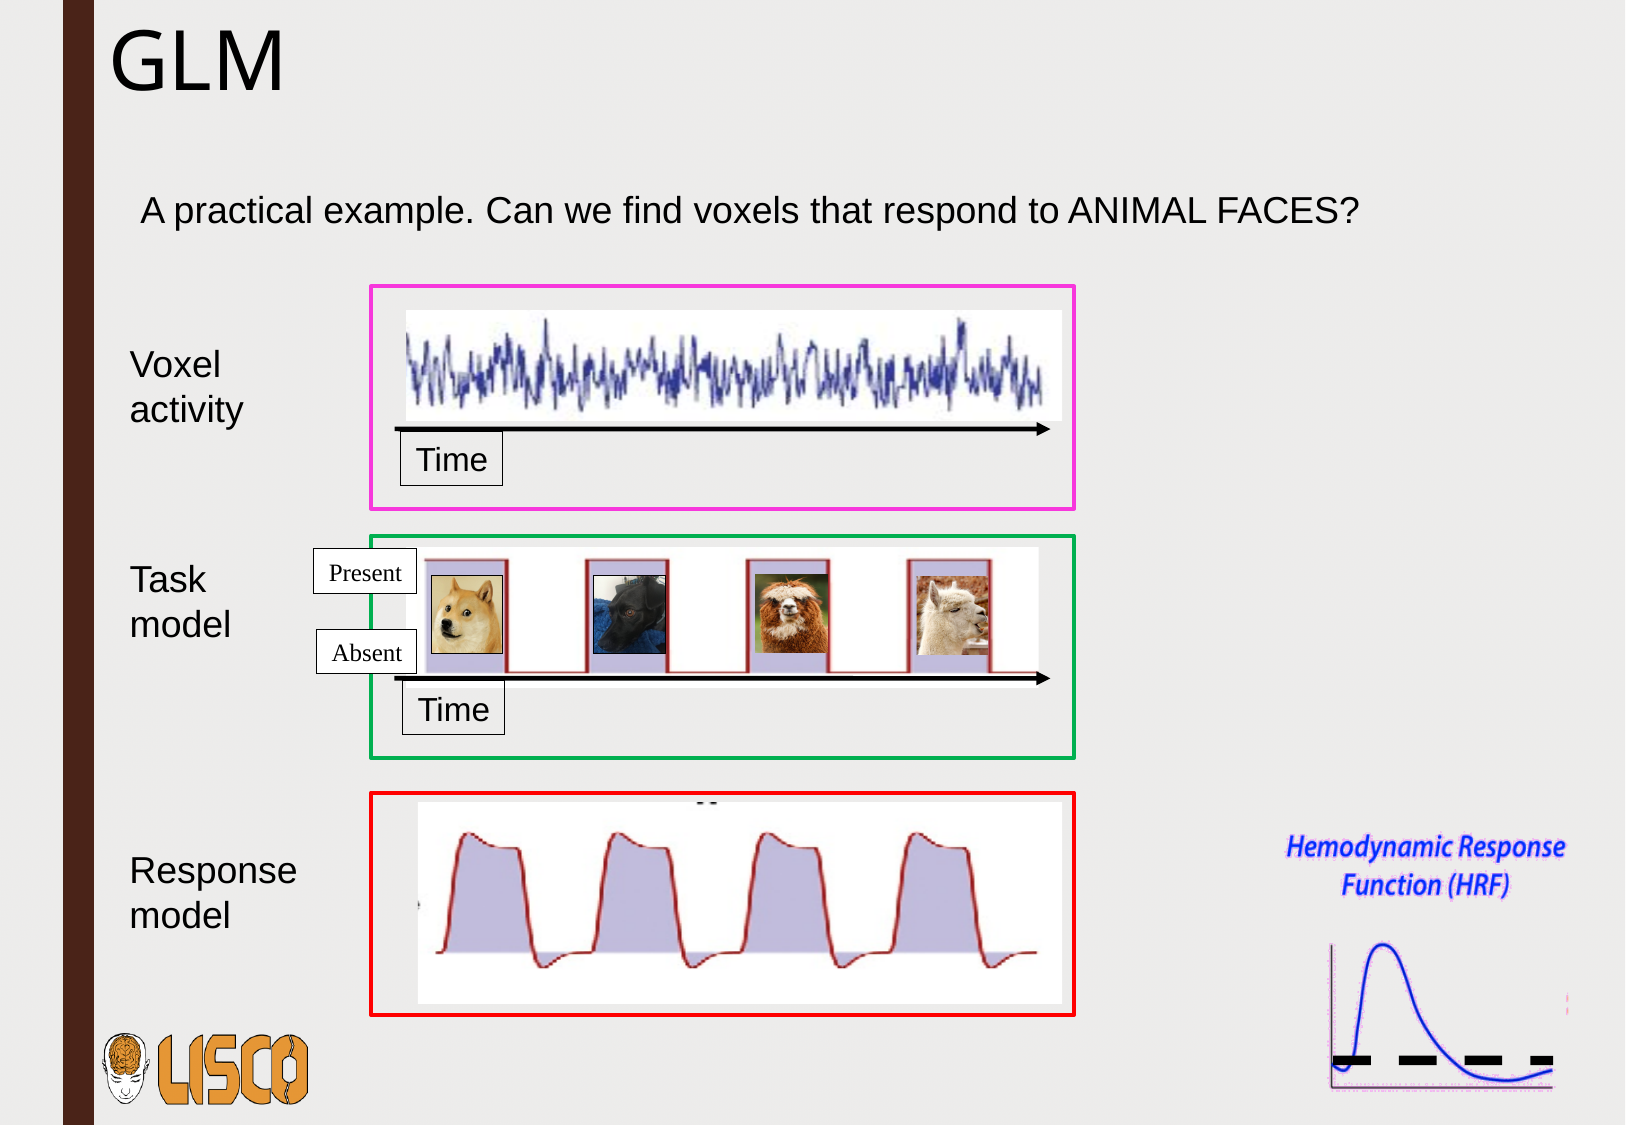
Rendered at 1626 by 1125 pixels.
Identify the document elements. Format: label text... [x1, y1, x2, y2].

text_box GLM [93, 0, 1200, 122]
text_box Time [400, 431, 503, 486]
text_box A practical example. Can we find voxels that respond to ANIMAL FACES? [794, 144, 1625, 273]
text_box Task model [114, 547, 247, 652]
text_box Response model [114, 838, 323, 944]
text_box [369, 791, 1076, 1017]
text_box Absent [316, 629, 400, 674]
picture [0, 0, 63, 1125]
text_box [1044, 675, 1051, 682]
text_box Present [313, 548, 402, 594]
picture [94, 0, 1626, 1125]
text_box Time [402, 693, 505, 735]
text_box Voxel activity [114, 332, 259, 438]
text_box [1279, 798, 1569, 1125]
text_box [369, 534, 1076, 760]
text_box [794, 422, 1051, 436]
text_box A practical example. Can we find voxels that respond to ANIMAL FACES? [124, 144, 673, 273]
text_box [369, 284, 673, 511]
text_box [794, 284, 1076, 511]
